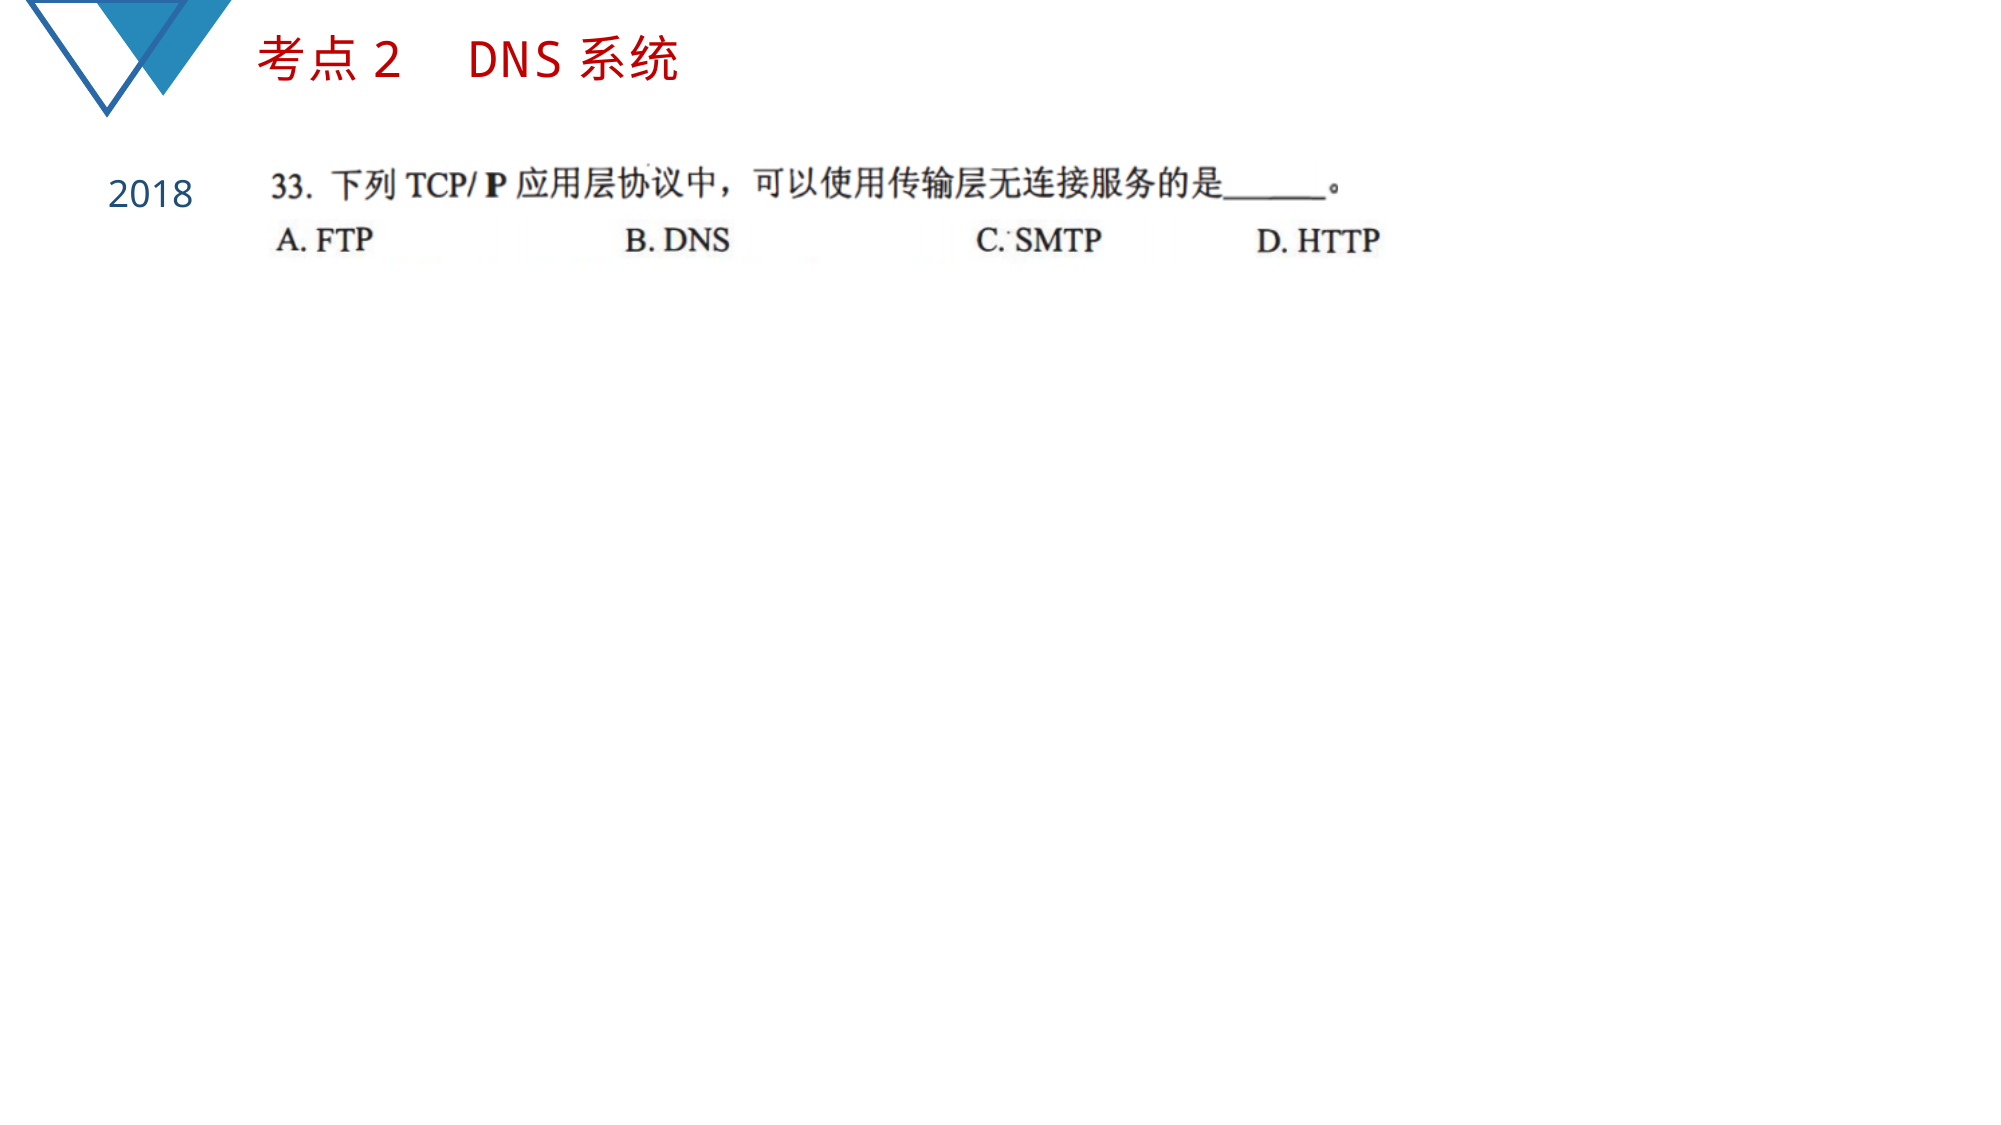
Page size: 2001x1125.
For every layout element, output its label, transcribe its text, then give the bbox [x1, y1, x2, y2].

text_box 2018 [93, 163, 217, 223]
picture [265, 163, 1385, 264]
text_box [29, 0, 232, 113]
text_box 考点2 DNS系统 [241, 20, 1254, 95]
